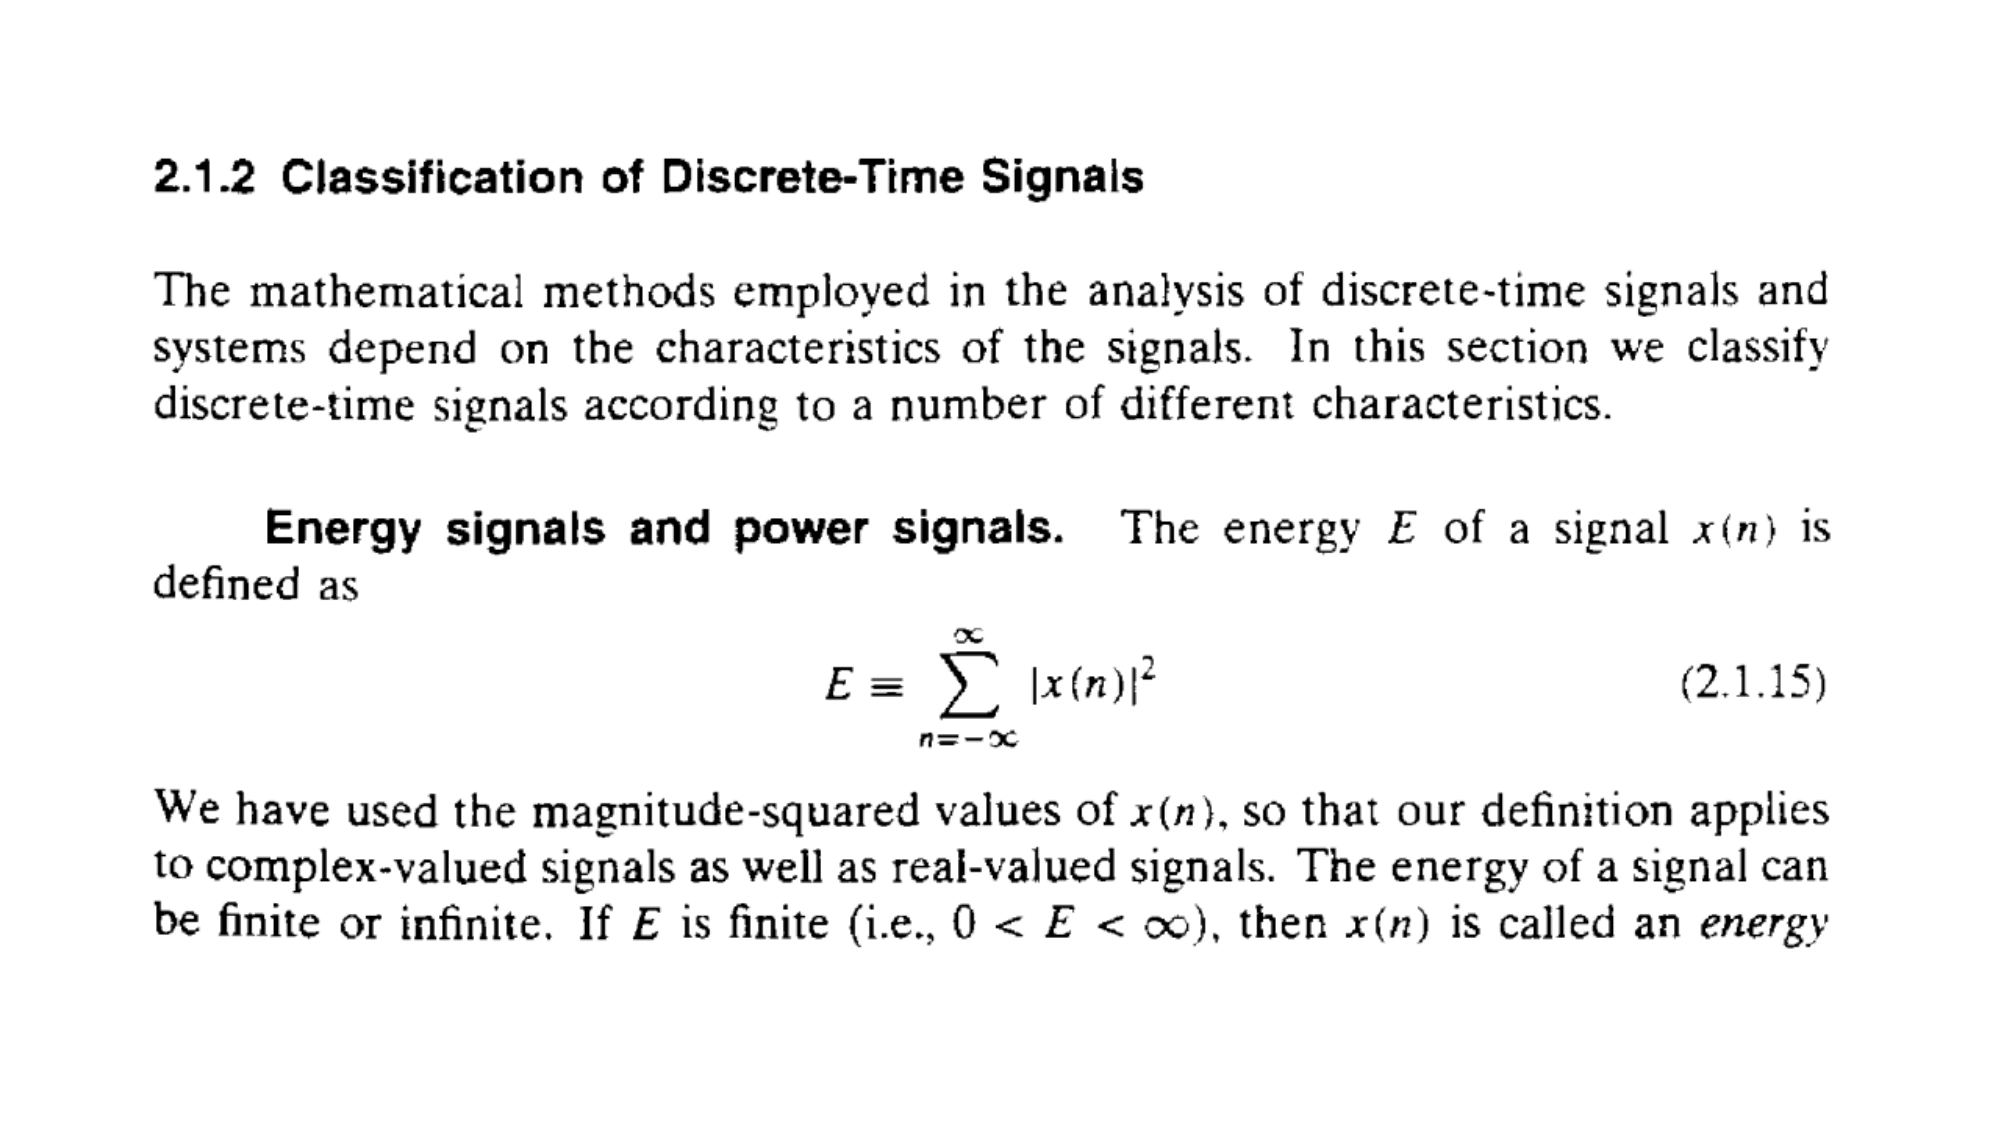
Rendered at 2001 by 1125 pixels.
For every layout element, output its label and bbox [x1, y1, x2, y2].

picture [41, 101, 1959, 1024]
